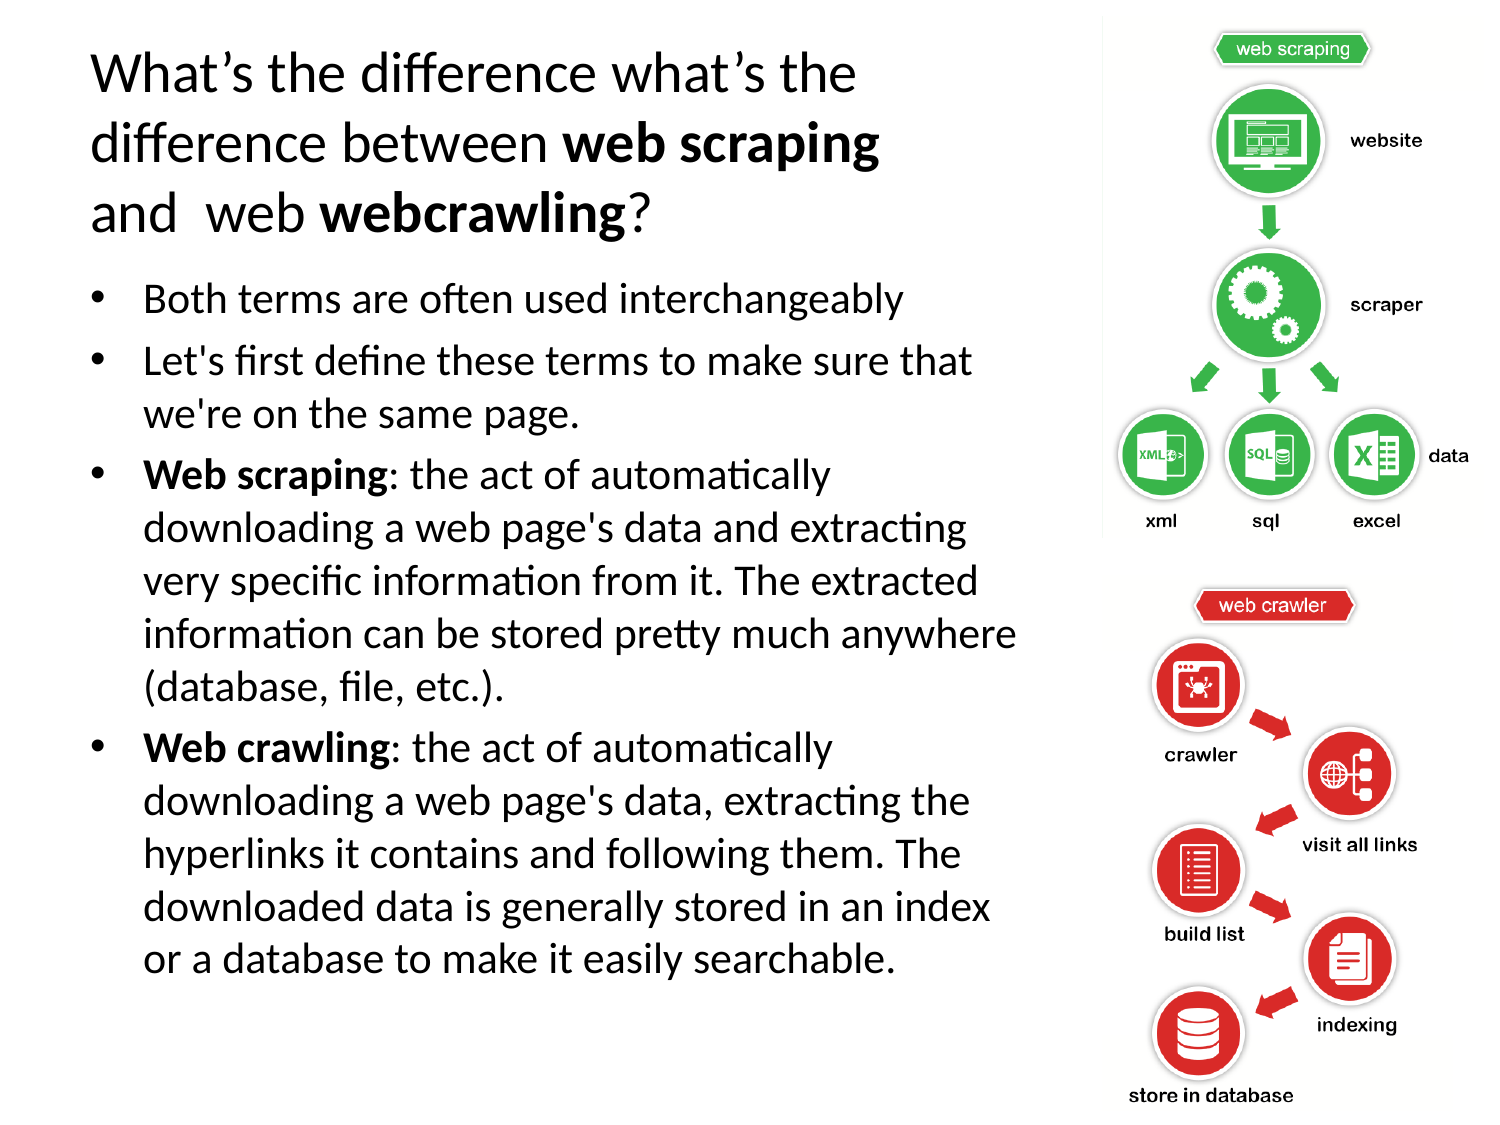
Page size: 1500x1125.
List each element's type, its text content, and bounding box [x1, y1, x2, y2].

title What’s the difference what’s the difference between web scraping and web webcrawling? [75, 45, 963, 233]
picture [1102, 574, 1453, 1111]
list Both terms are often used interchangeably Let's first define these terms to make sure that we're on the same page. Web scraping: the act of automatically downloading a web page's data and extracting very specific information from it. The extracted information can be stored pretty much anywhere (database, file, etc.). Web crawling: the act of automatically downloading a web page's data, extracting the hyperlinks it contains and following them. The downloaded data is generally stored in an index or a database to make it easily searchable. [75, 262, 1038, 1005]
picture [1102, 15, 1484, 538]
